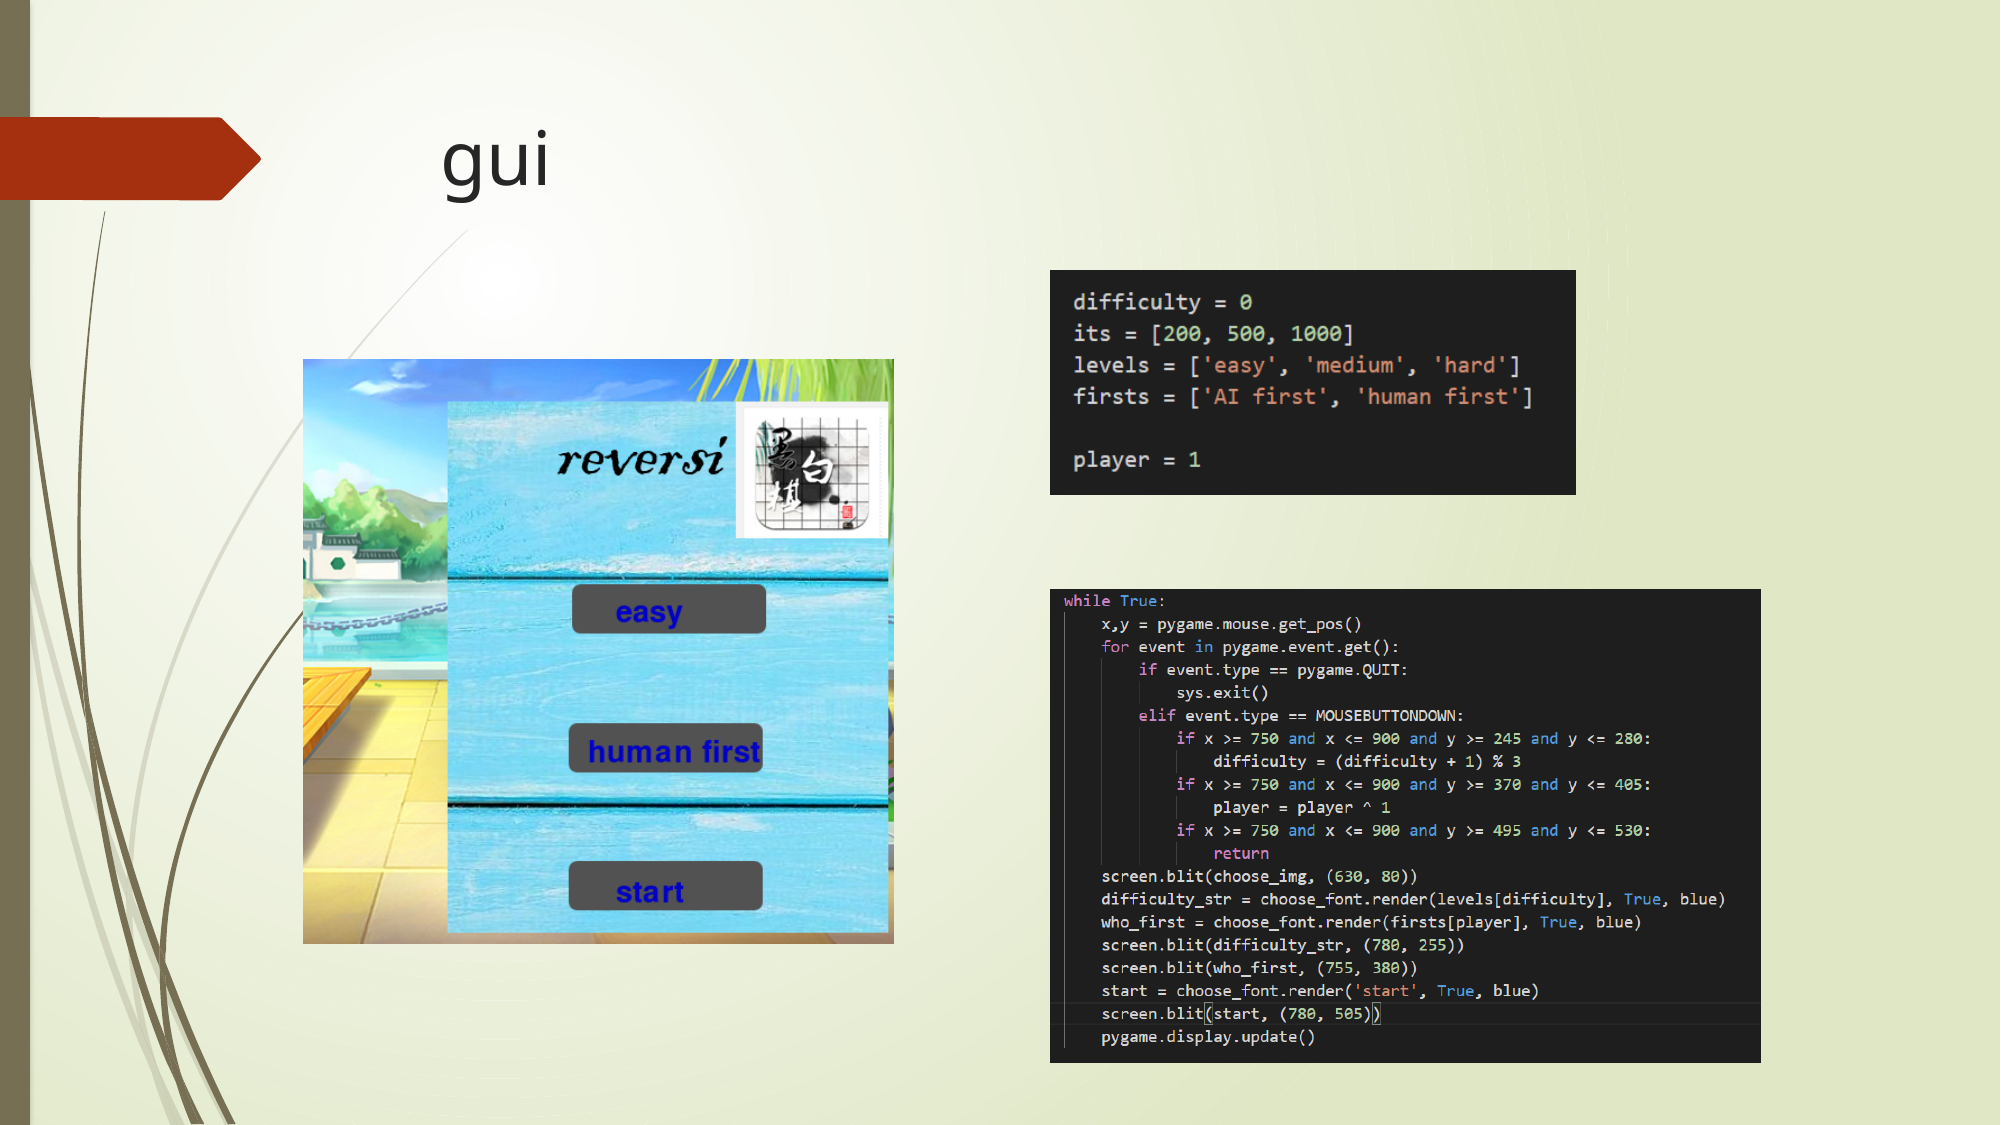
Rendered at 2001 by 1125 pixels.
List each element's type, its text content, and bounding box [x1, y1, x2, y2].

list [1050, 589, 1762, 1064]
title gui [425, 102, 1888, 313]
picture [1050, 269, 1576, 495]
picture [303, 359, 894, 944]
